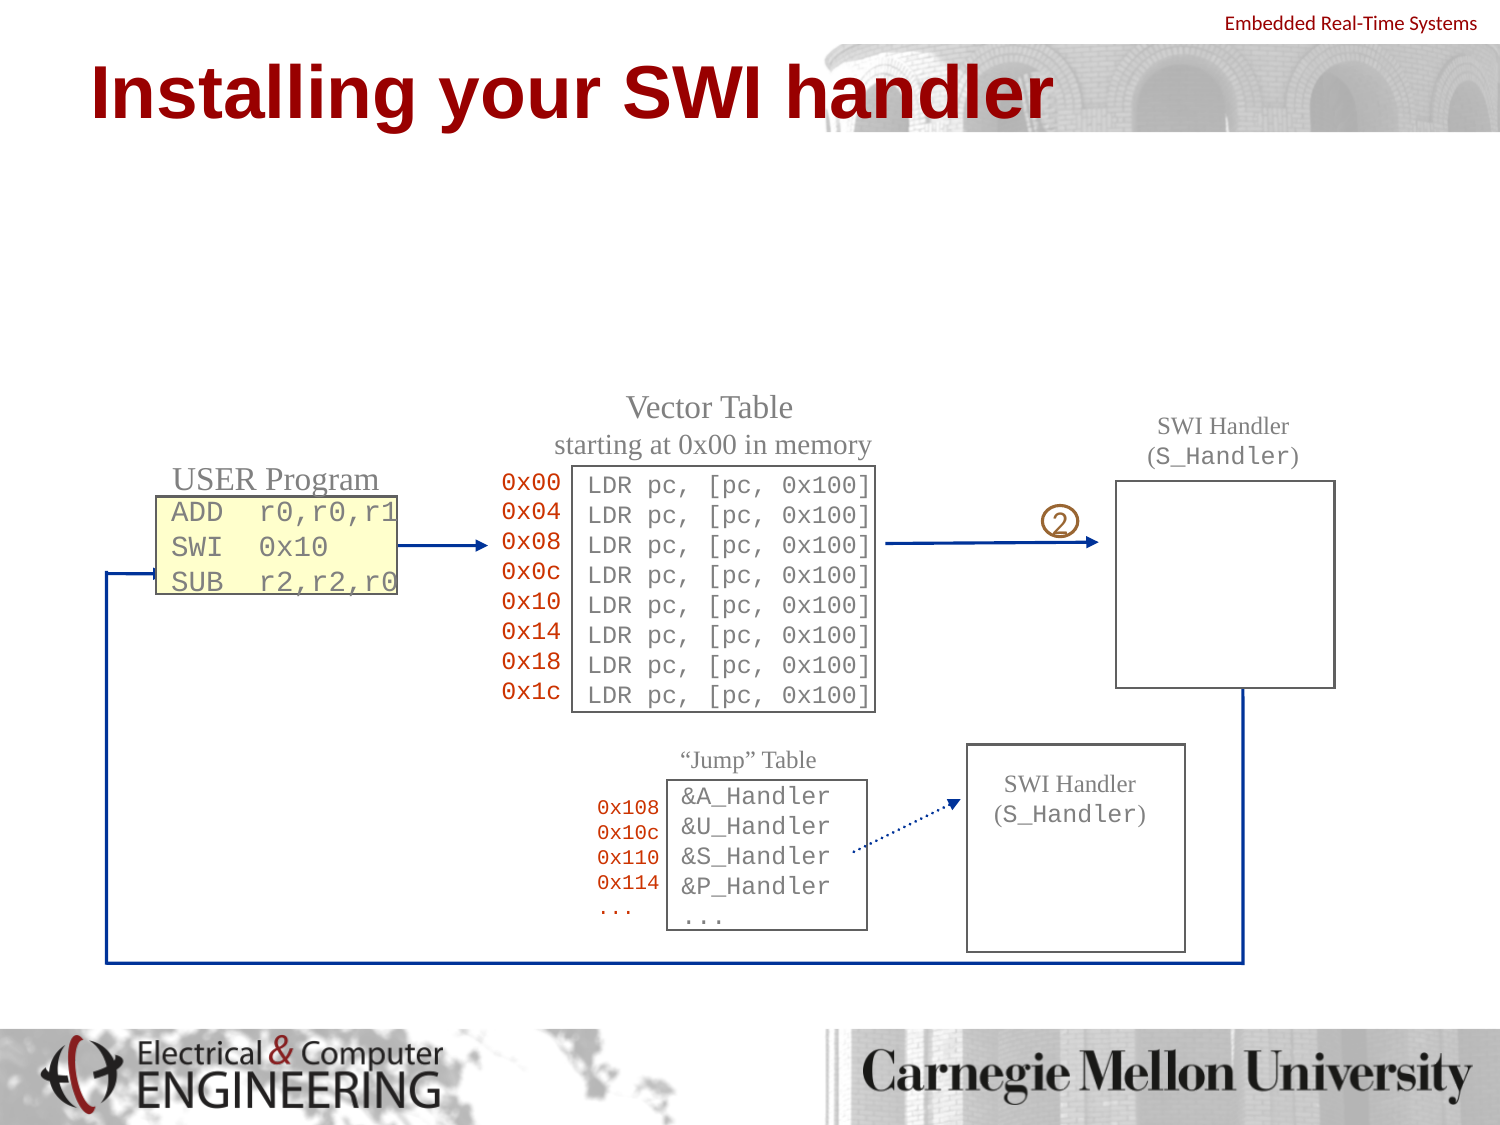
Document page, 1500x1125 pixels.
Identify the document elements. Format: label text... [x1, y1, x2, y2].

picture [664, 43, 1500, 133]
picture [0, 1028, 1500, 1125]
title Installing your SWI handler [75, 45, 1425, 133]
list [75, 177, 1425, 1005]
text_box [106, 377, 1335, 966]
